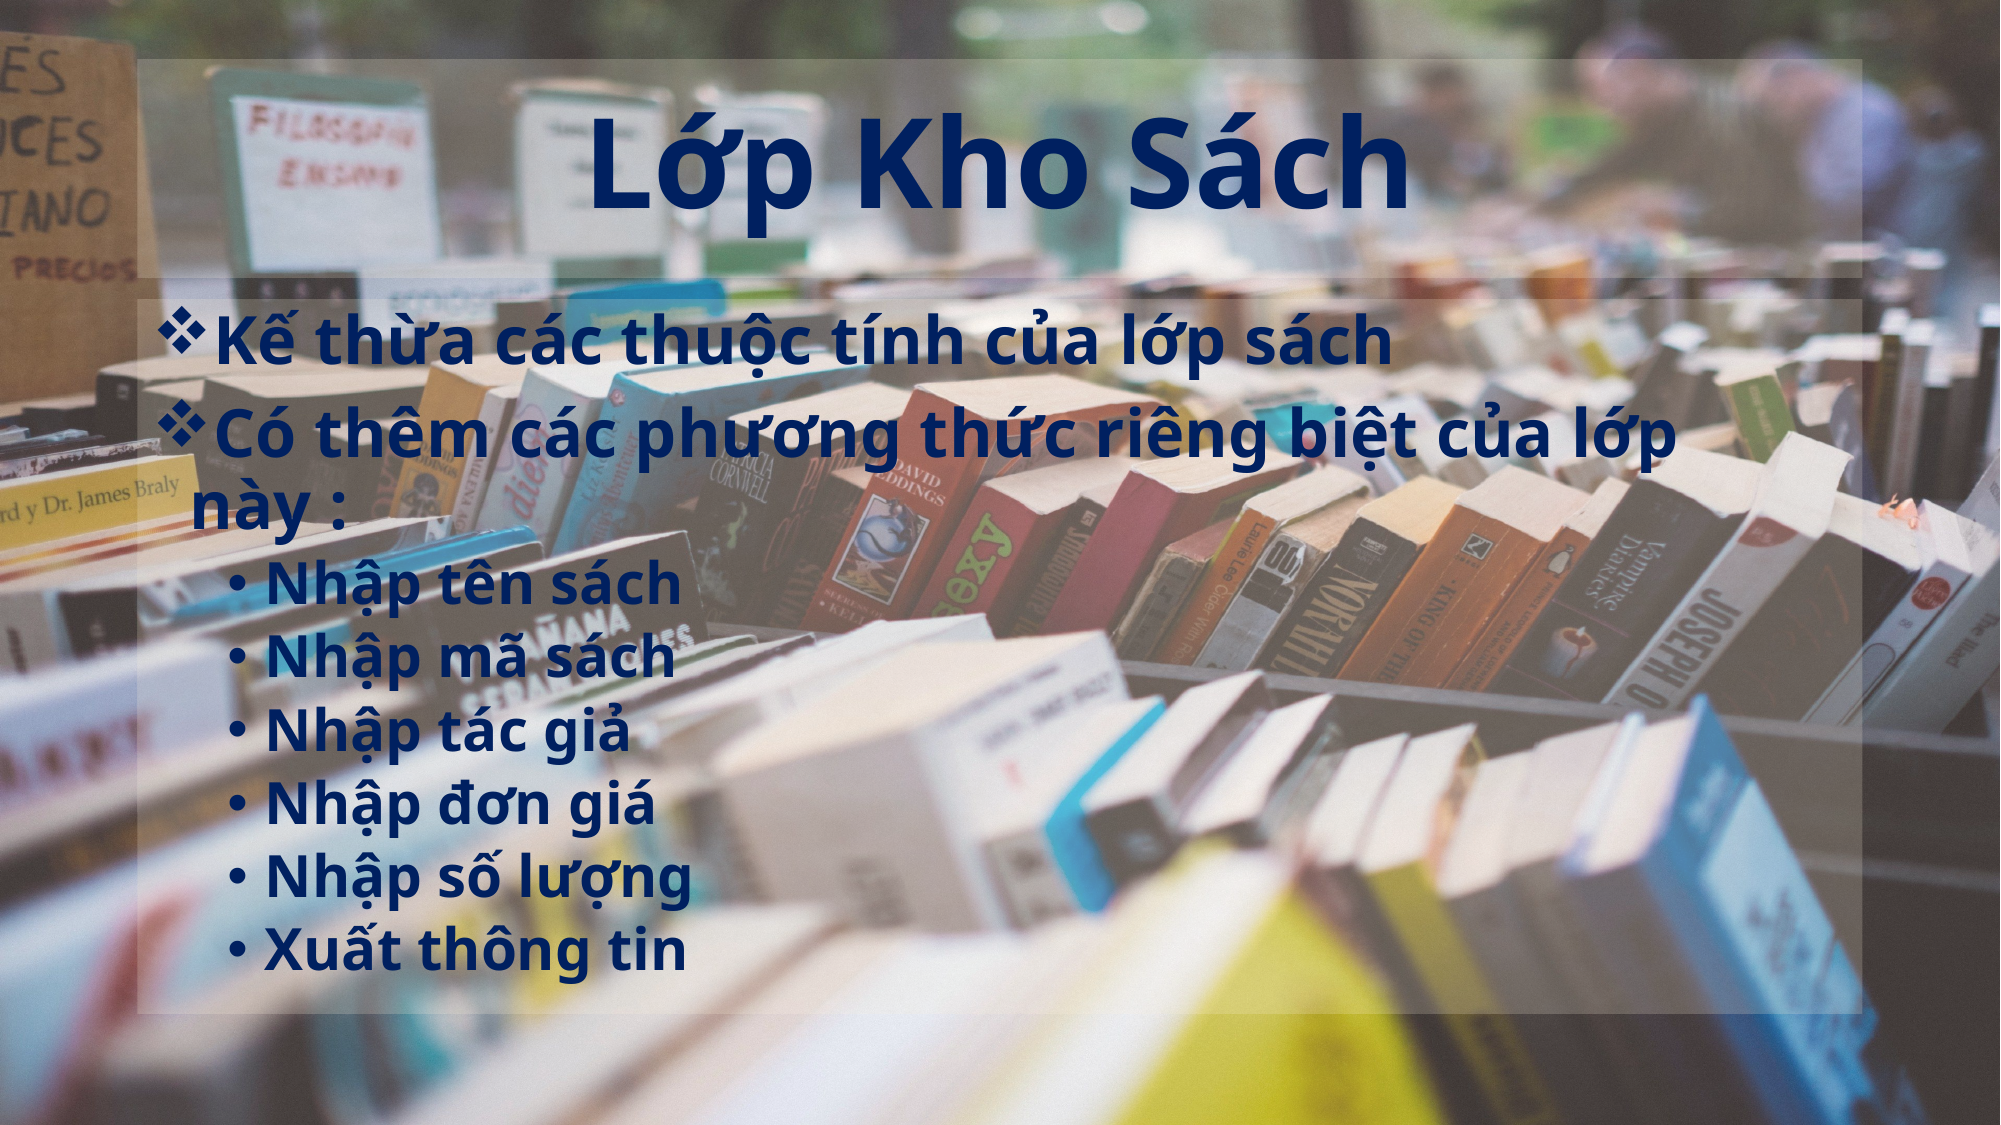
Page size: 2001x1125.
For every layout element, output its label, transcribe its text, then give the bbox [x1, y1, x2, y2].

list Kế thừa các thuộc tính của lớp sách Có thêm các phương thức riêng biệt của lớp này : Nhập tên sách Nhập mã sách Nhập tác giả Nhập đơn giá Nhập số lượng Xuất thông tin [137, 299, 1863, 1014]
title Lớp Kho Sách [137, 59, 1863, 278]
